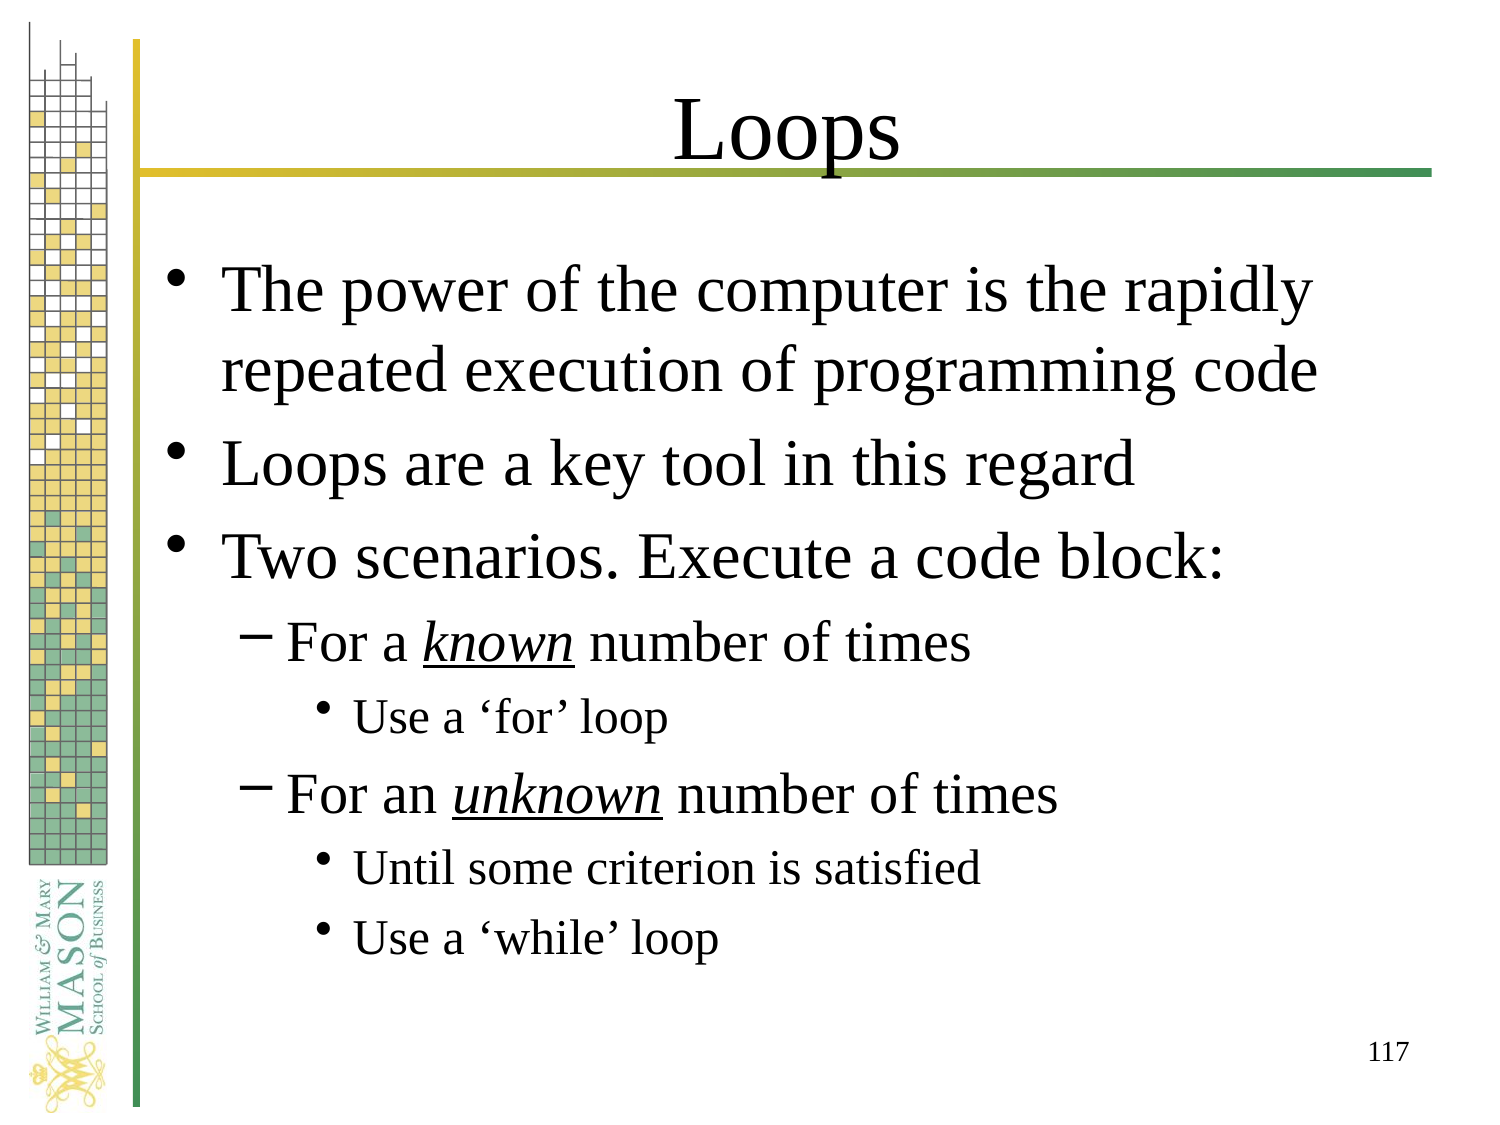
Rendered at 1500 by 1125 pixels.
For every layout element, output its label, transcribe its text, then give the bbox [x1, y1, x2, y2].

slide_number 117 [1048, 1024, 1426, 1103]
list The power of the computer is the rapidly repeated execution of programming code Loops are a key tool in this regard Two scenarios. Execute a code block: For a known number of times Use a ‘for’ loop For an unknown number of times Until some criterion is satisfied Use a ‘while’ loop [150, 237, 1425, 1005]
title Loops [150, 45, 1425, 200]
title Naming Variables [29, 879, 107, 1113]
